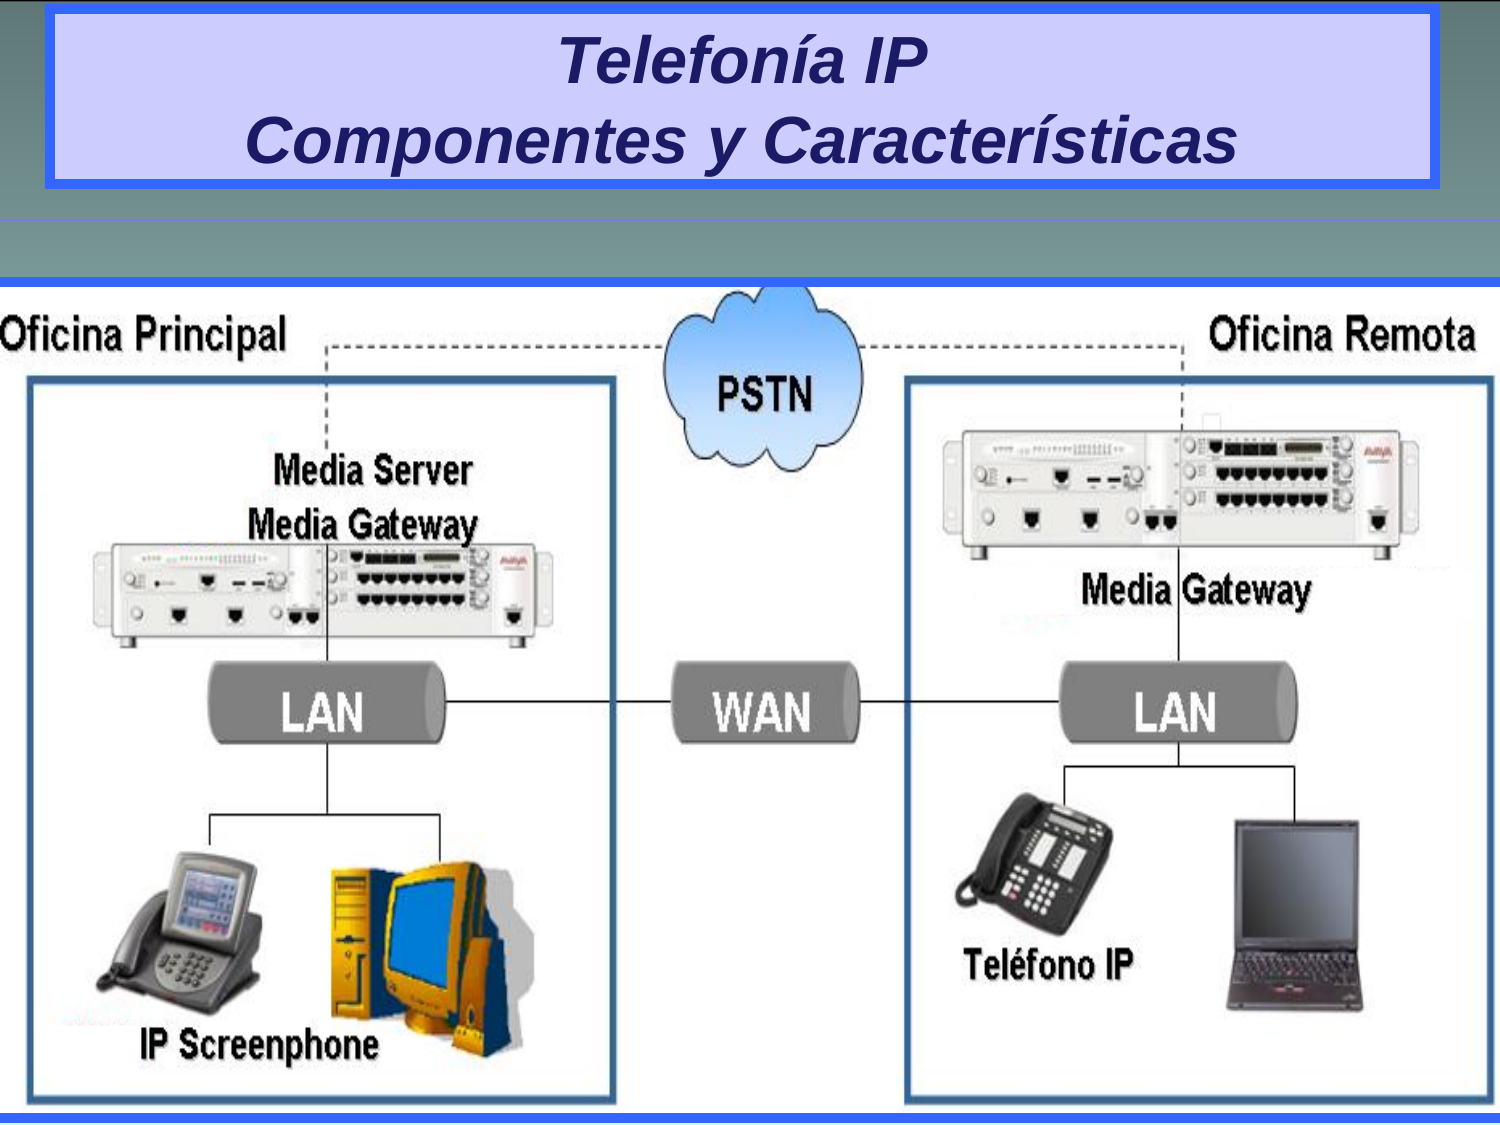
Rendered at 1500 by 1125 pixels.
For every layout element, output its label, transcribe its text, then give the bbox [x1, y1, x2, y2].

picture [0, 286, 1500, 1114]
text_box Telefonía IP Componentes y Características [50, 9, 1436, 185]
